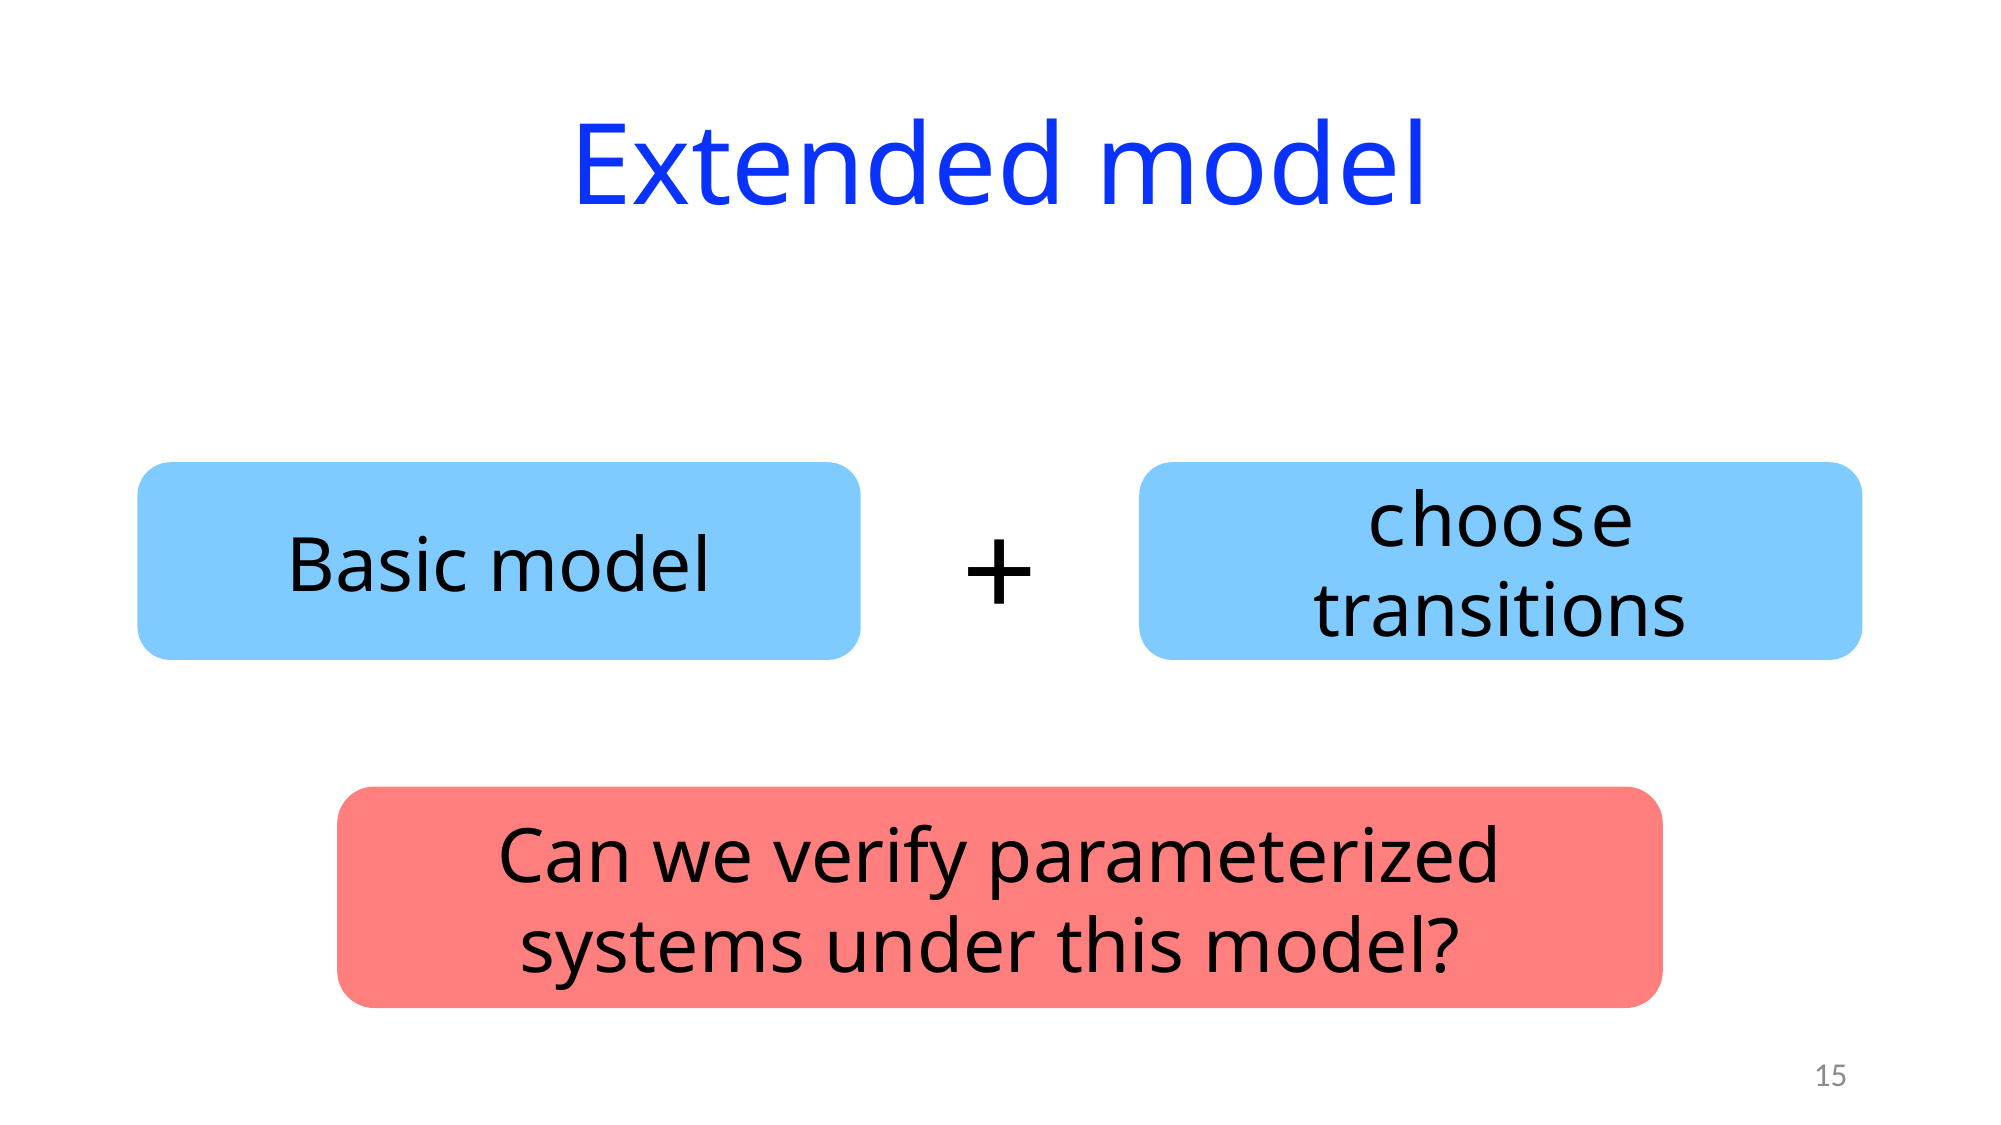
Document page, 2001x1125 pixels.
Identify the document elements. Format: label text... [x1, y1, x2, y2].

slide_number 15 [1412, 1042, 1863, 1103]
title Extended model [137, 59, 1863, 278]
text_box choose transitions [1147, 461, 1864, 661]
text_box Can we verify parameterized systems under this model? [336, 785, 1664, 1010]
text_box Basic model [136, 461, 853, 661]
text_box + [832, 470, 1167, 650]
